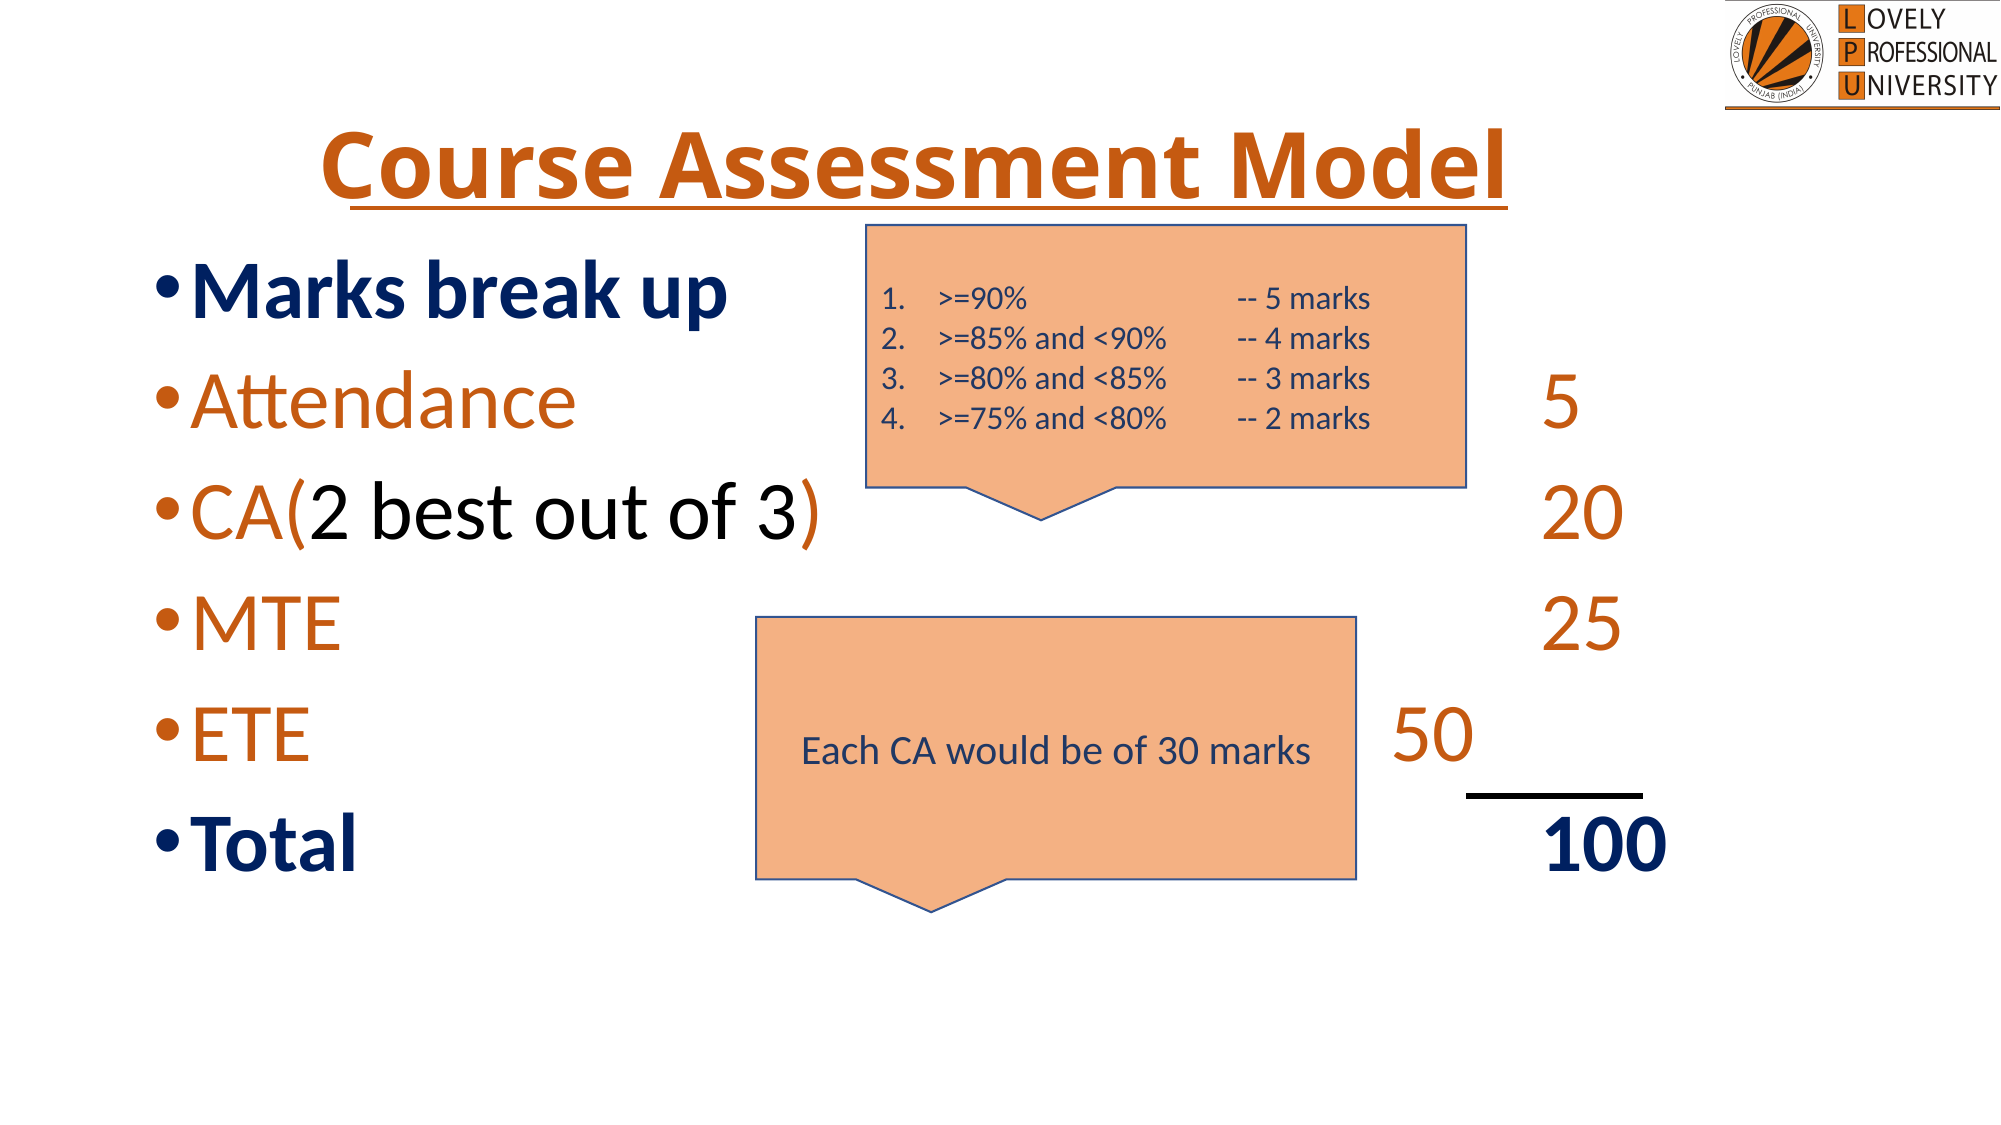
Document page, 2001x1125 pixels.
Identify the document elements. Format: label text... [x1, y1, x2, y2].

title Course Assessment Model [137, 59, 1863, 278]
list Marks break up Attendance 5 CA(2 best out of 3) 20 MTE 25 ETE 50 Total 100 [138, 238, 1883, 1071]
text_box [1724, 0, 2000, 110]
text_box Each CA would be of 30 marks [755, 615, 1358, 914]
text_box >=90% -- 5 marks >=85% and <90% -- 4 marks >=80% and <85% -- 3 marks >=75% and <80% -- 2 marks [865, 223, 1468, 522]
